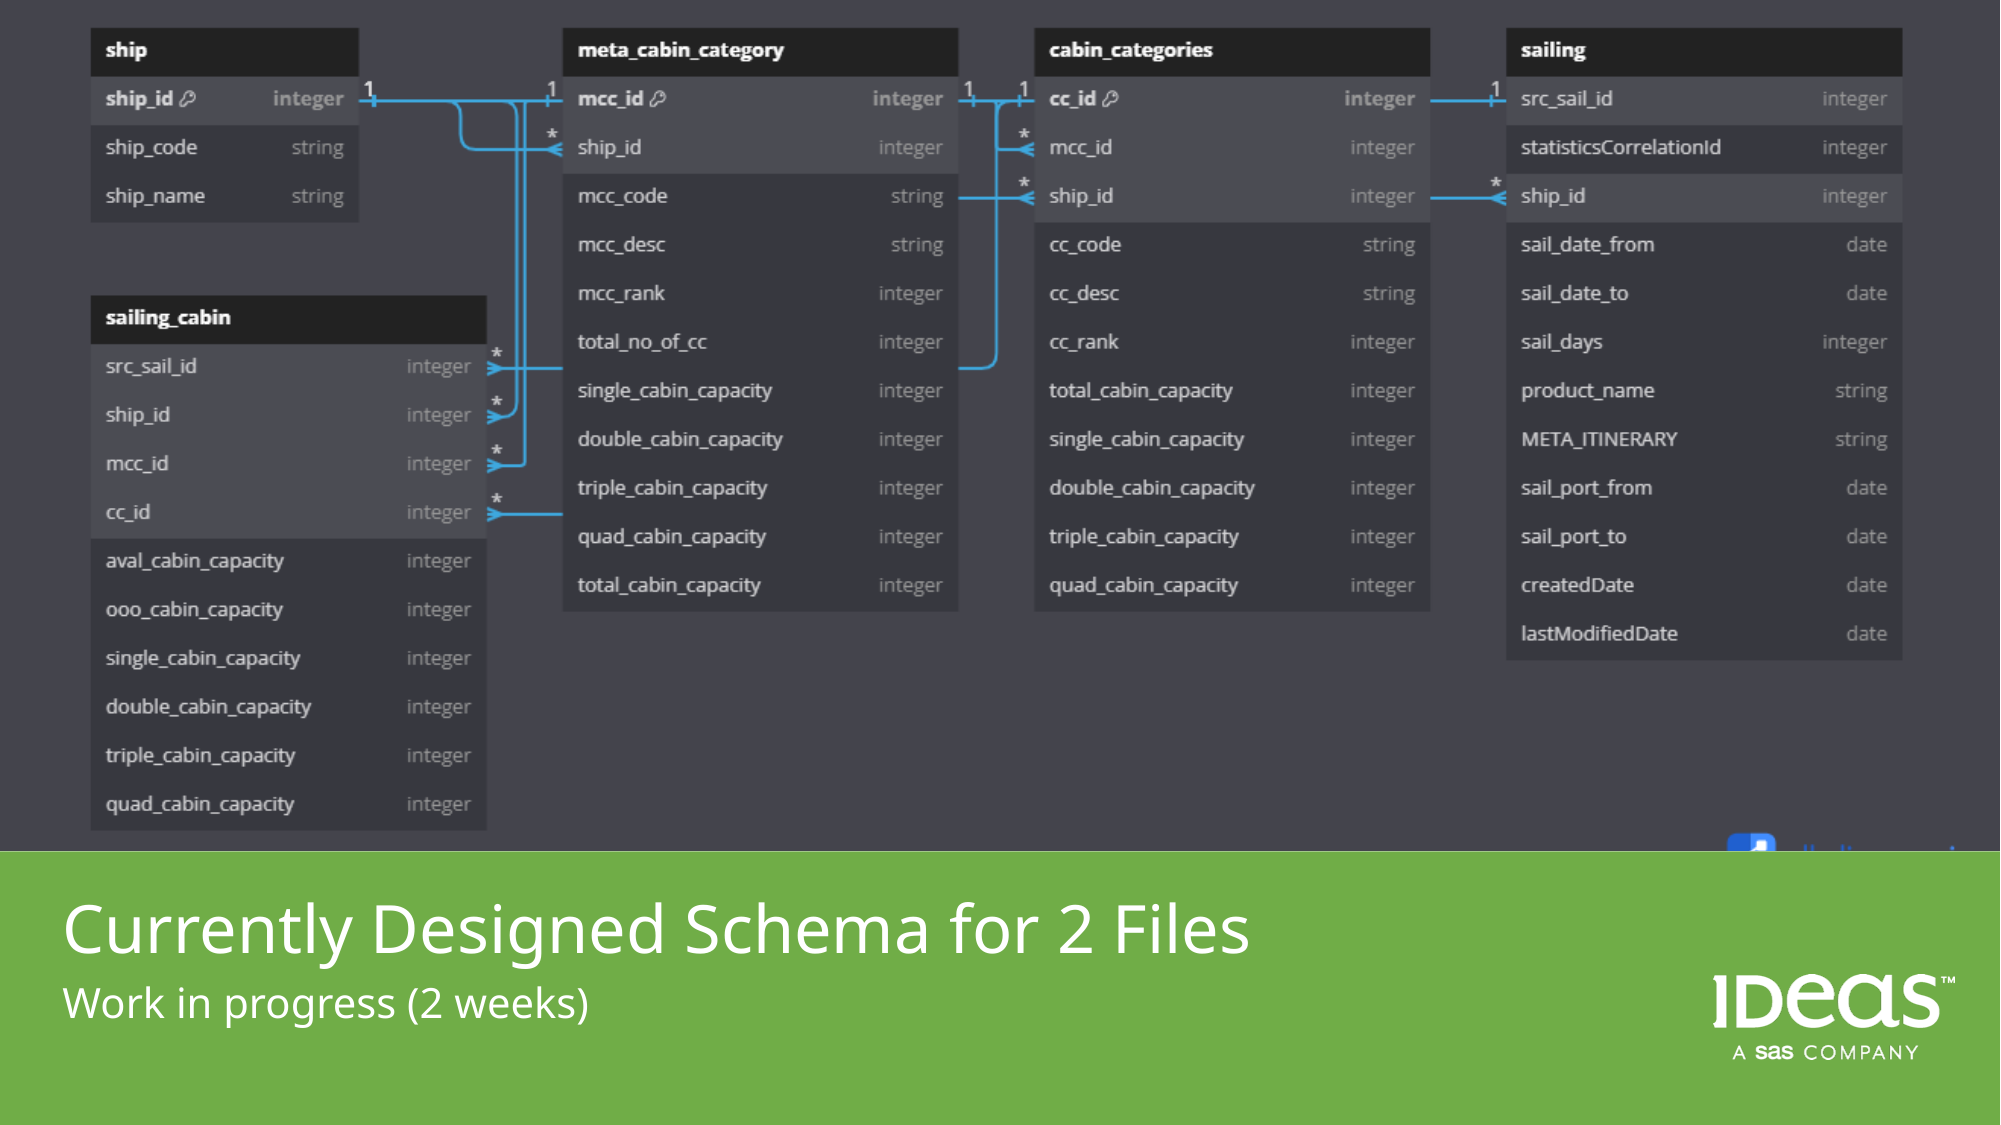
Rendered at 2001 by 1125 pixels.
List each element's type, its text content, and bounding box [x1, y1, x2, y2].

picture [0, 0, 2000, 851]
picture [1713, 974, 1955, 1060]
title Currently Designed Schema for 2 Files [47, 867, 1642, 975]
list Work in progress (2 weeks) [47, 975, 1642, 1052]
